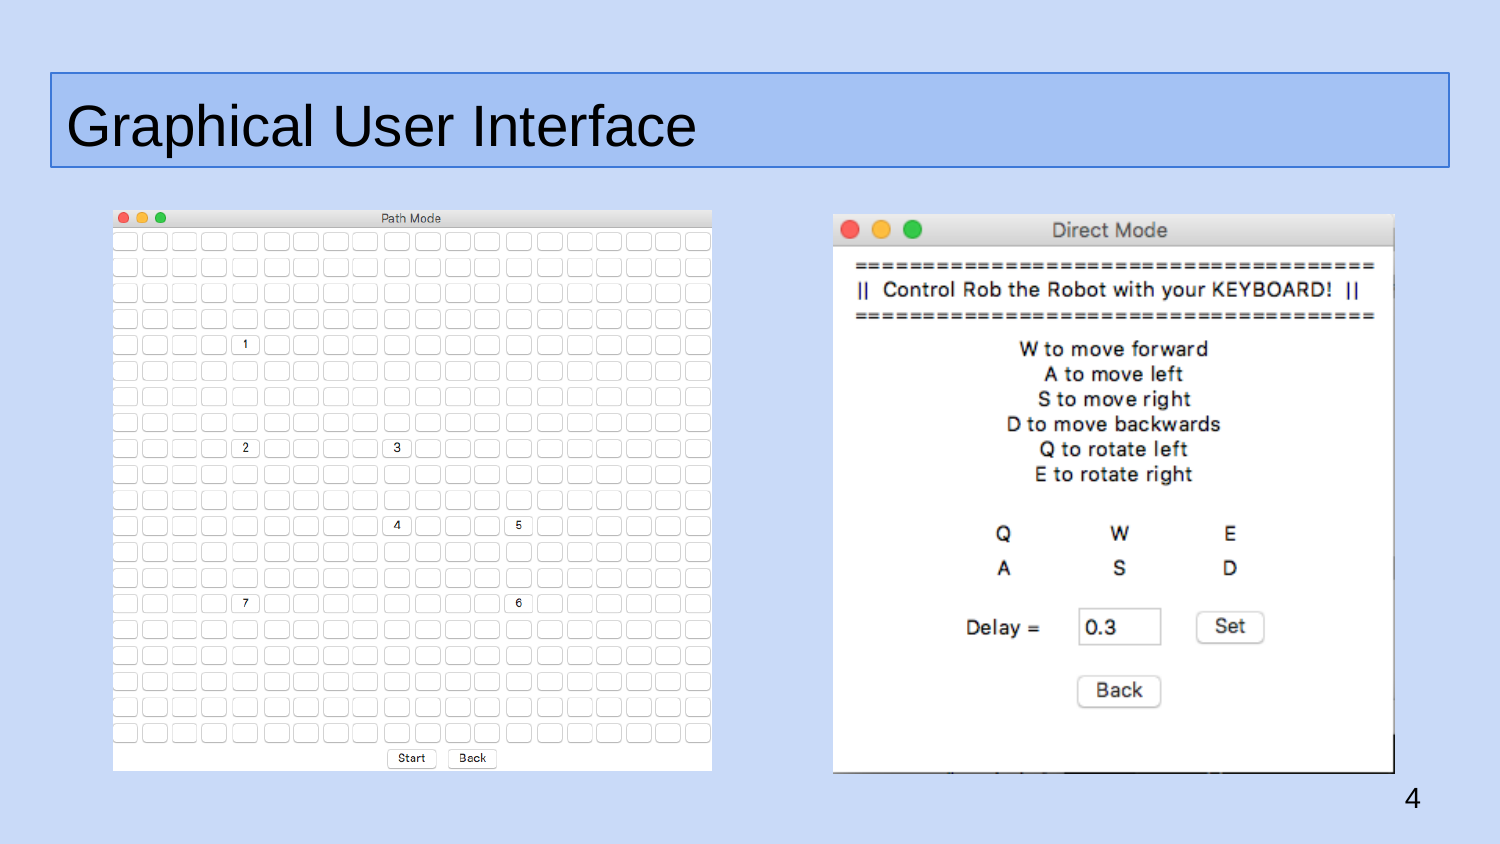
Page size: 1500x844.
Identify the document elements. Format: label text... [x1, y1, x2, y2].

title Graphical User Interface [50, 72, 1450, 168]
slide_number ‹#› [1389, 764, 1480, 830]
picture [113, 210, 712, 771]
picture [833, 214, 1395, 775]
